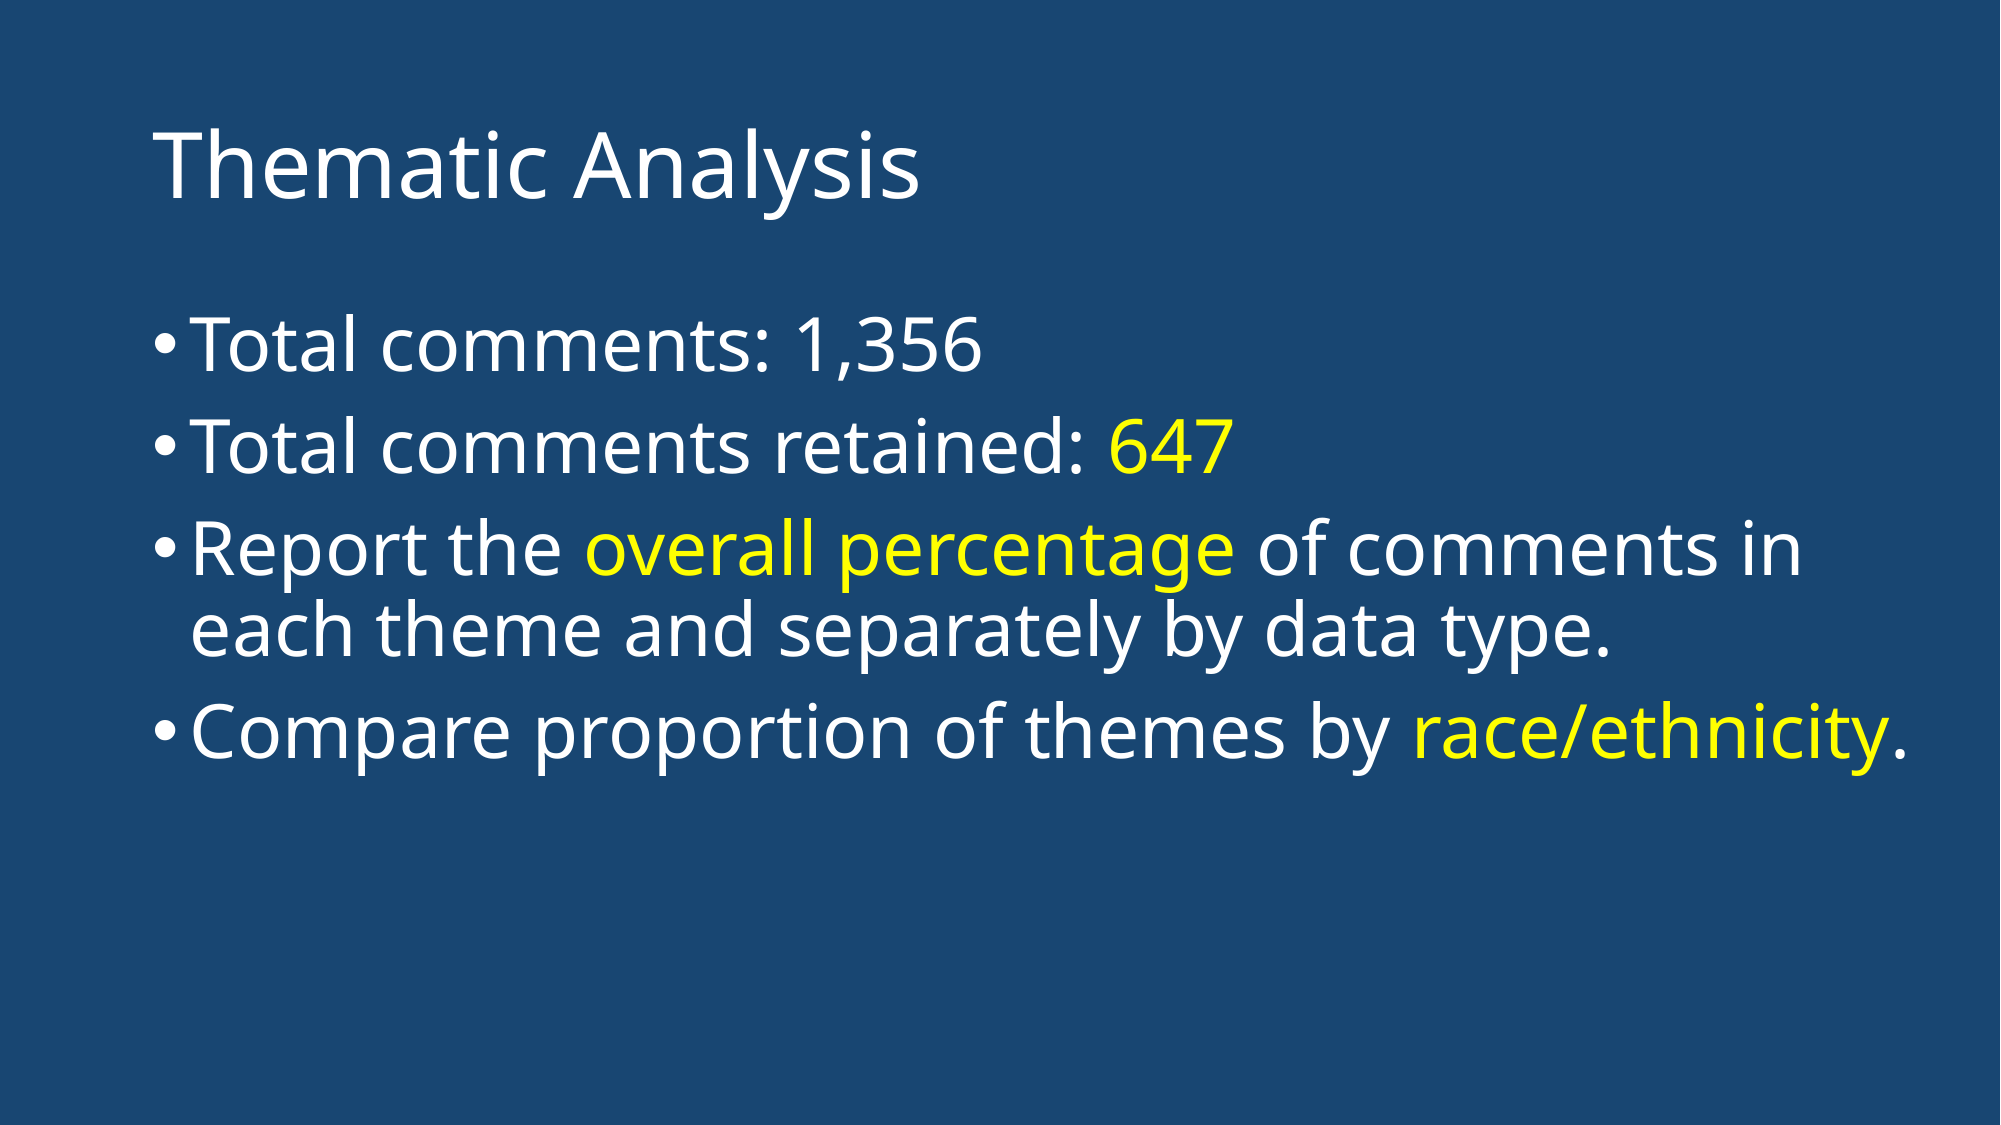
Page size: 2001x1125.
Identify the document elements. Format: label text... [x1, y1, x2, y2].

title Thematic Analysis [137, 59, 1863, 278]
list Total comments: 1,356 Total comments retained: 647 Report the overall percentage of comments in each theme and separately by data type. Compare proportion of themes by race/ethnicity. [137, 299, 1944, 1014]
